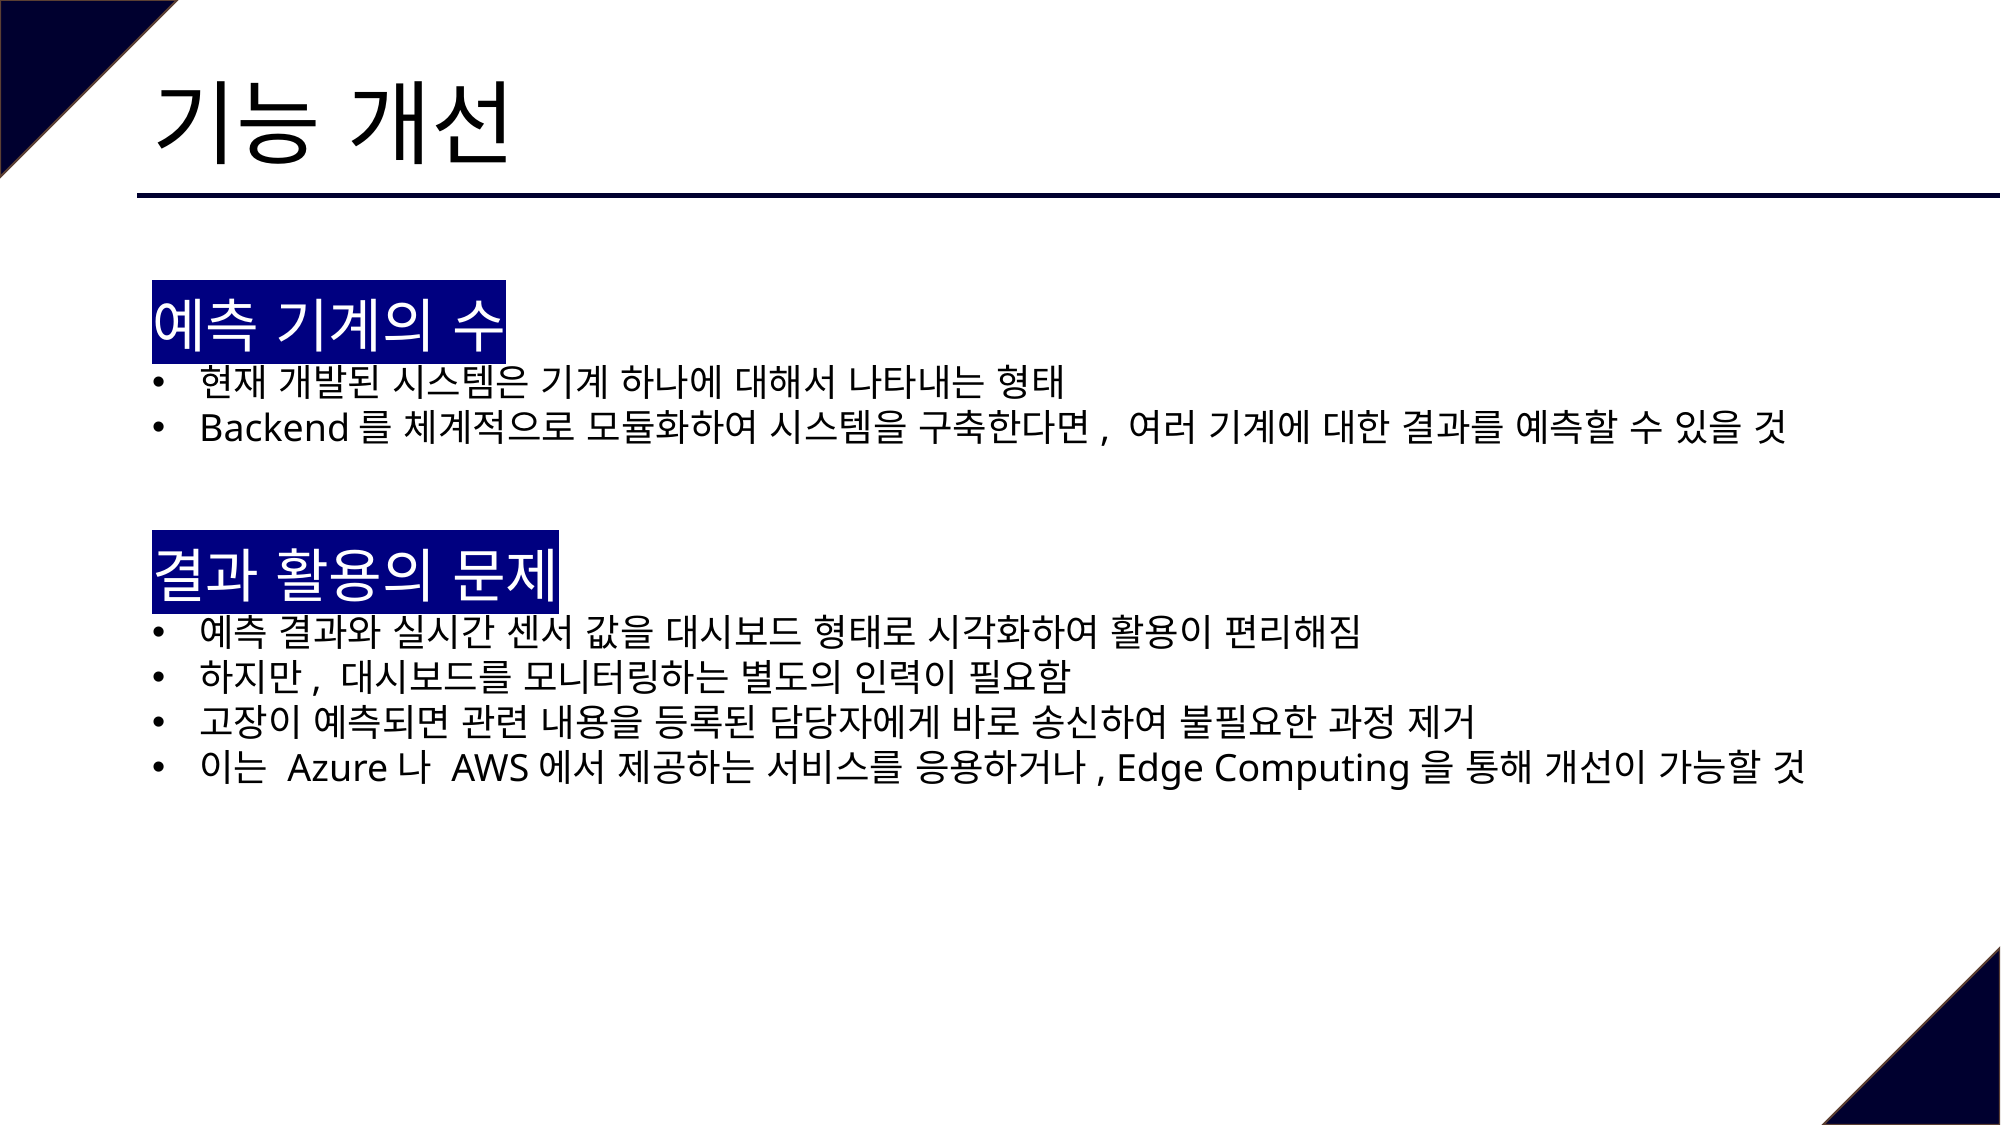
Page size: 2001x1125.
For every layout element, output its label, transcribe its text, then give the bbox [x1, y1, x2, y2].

title 기능 개선 [137, 59, 2000, 196]
text_box 예측 기계의 수 현재 개발된 시스템은 기계 하나에 대해서 나타내는 형태 Backend를 체계적으로 모듈화하여 시스템을 구축한다면, 여러 기계에 대한 결과를 예측할 수 있을 것 결과 활용의 문제 예측 결과와 실시간 센서 값을 대시보드 형태로 시각화하여 활용이 편리해짐 하지만, 대시보드를 모니터링하는 별도의 인력이 필요함 고장이 예측되면 관련 내용을 등록된 담당자에게 바로 송신하여 불필요한 과정 제거 이는 Azure나 AWS에서 제공하는 서비스를 응용하거나, Edge Computing을 통해 개선이 가능할 것 [137, 281, 2000, 797]
